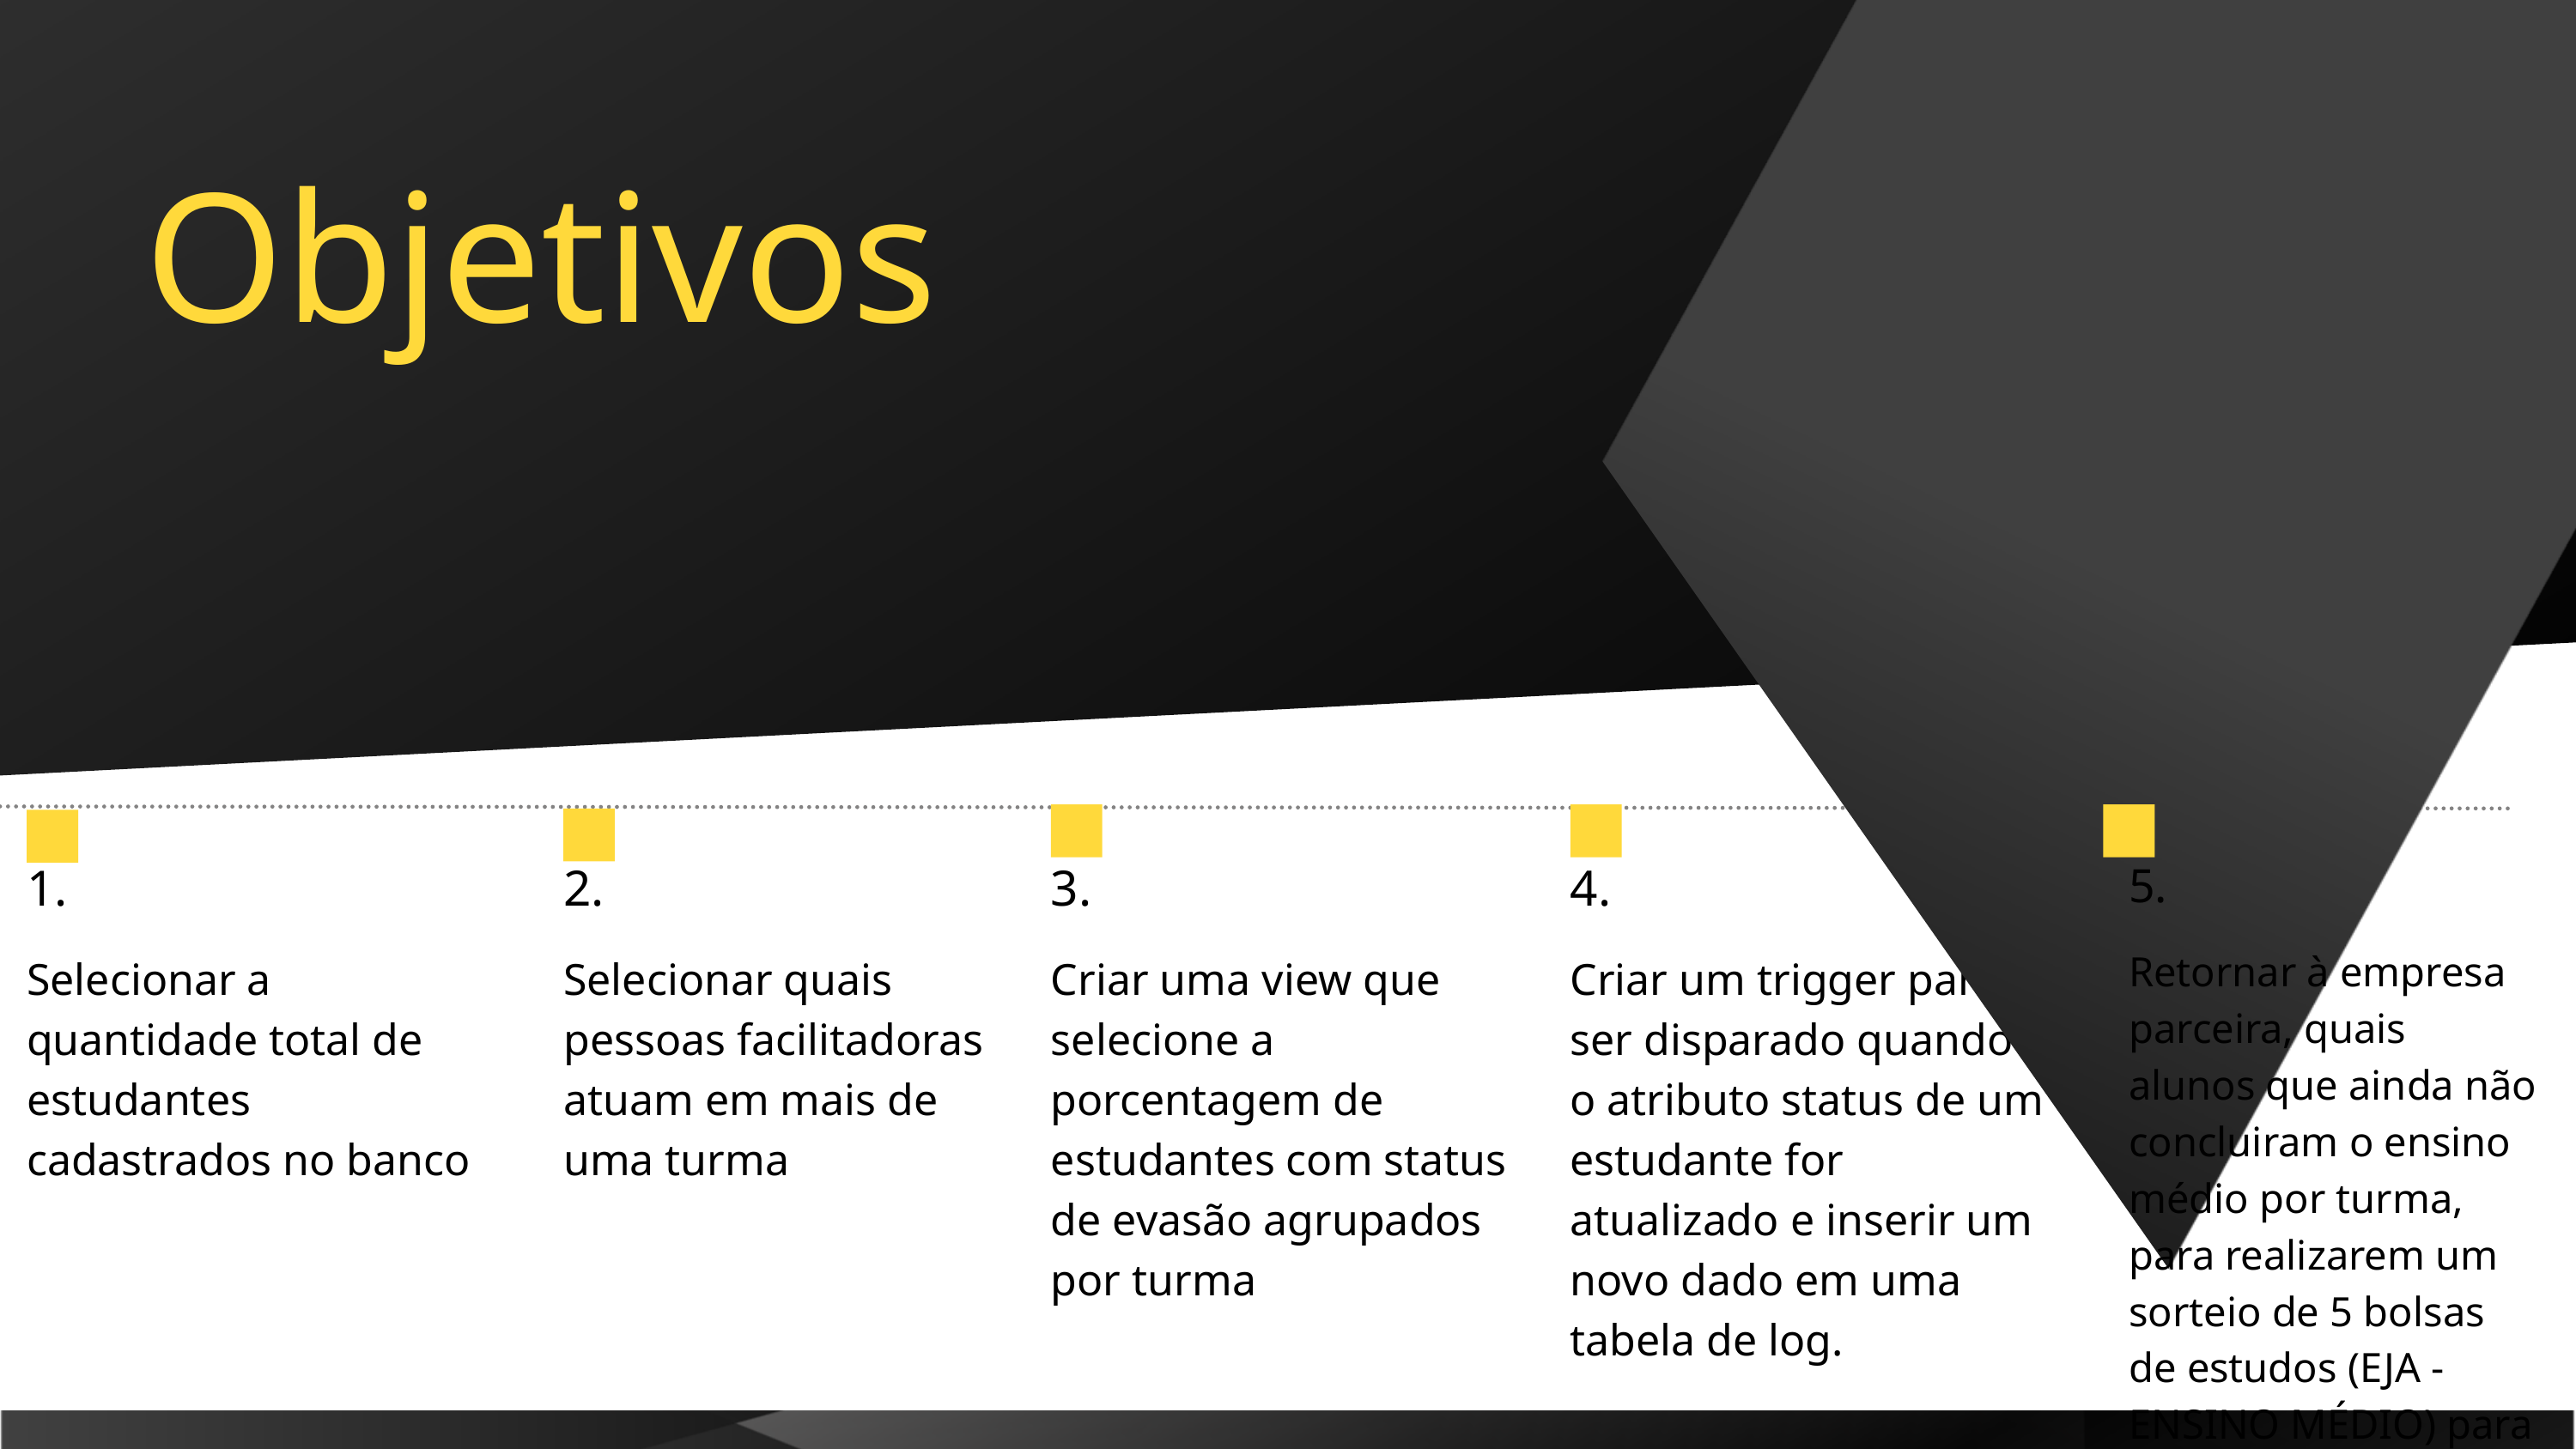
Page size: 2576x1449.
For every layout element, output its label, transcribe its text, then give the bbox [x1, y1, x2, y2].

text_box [1570, 857, 2045, 1236]
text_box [562, 857, 1038, 1119]
text_box Objetivos [144, 143, 1529, 359]
text_box [2103, 804, 2155, 858]
text_box [0, 1410, 2576, 1449]
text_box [1050, 857, 1526, 1177]
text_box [26, 857, 501, 1119]
text_box [0, 0, 1759, 776]
text_box [1050, 804, 1103, 857]
text_box [563, 808, 615, 856]
text_box [1279, 0, 2576, 1206]
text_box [2129, 857, 2539, 1380]
text_box [1570, 804, 1622, 857]
text_box [27, 809, 79, 856]
